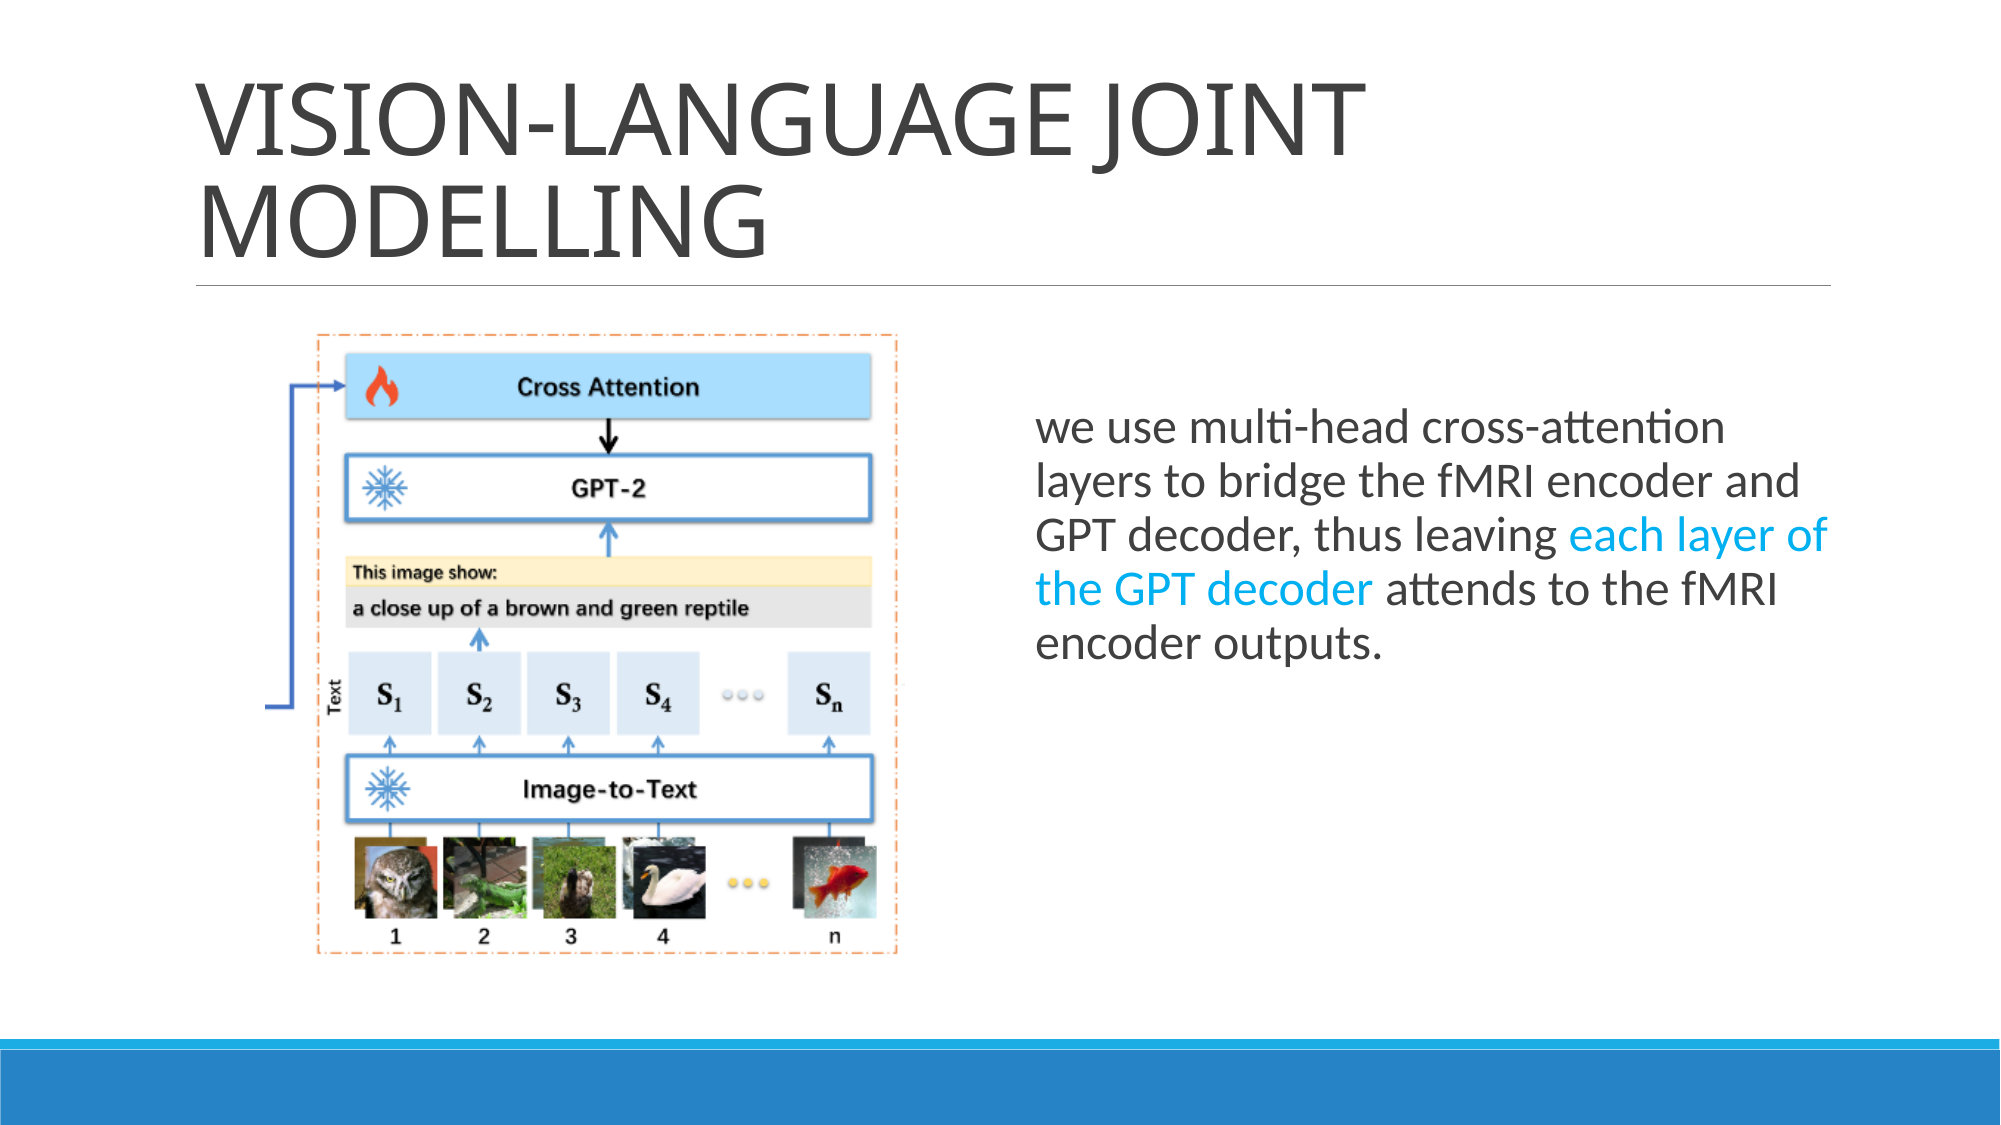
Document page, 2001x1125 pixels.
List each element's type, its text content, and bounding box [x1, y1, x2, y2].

title VISION-LANGUAGE JOINT MODELLING [180, 47, 1830, 285]
list we use multi-head cross-attention layers to bridge the fMRI encoder and GPT decoder, thus leaving each layer of the GPT decoder attends to the fMRI encoder outputs. [1020, 302, 1830, 963]
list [264, 302, 906, 964]
